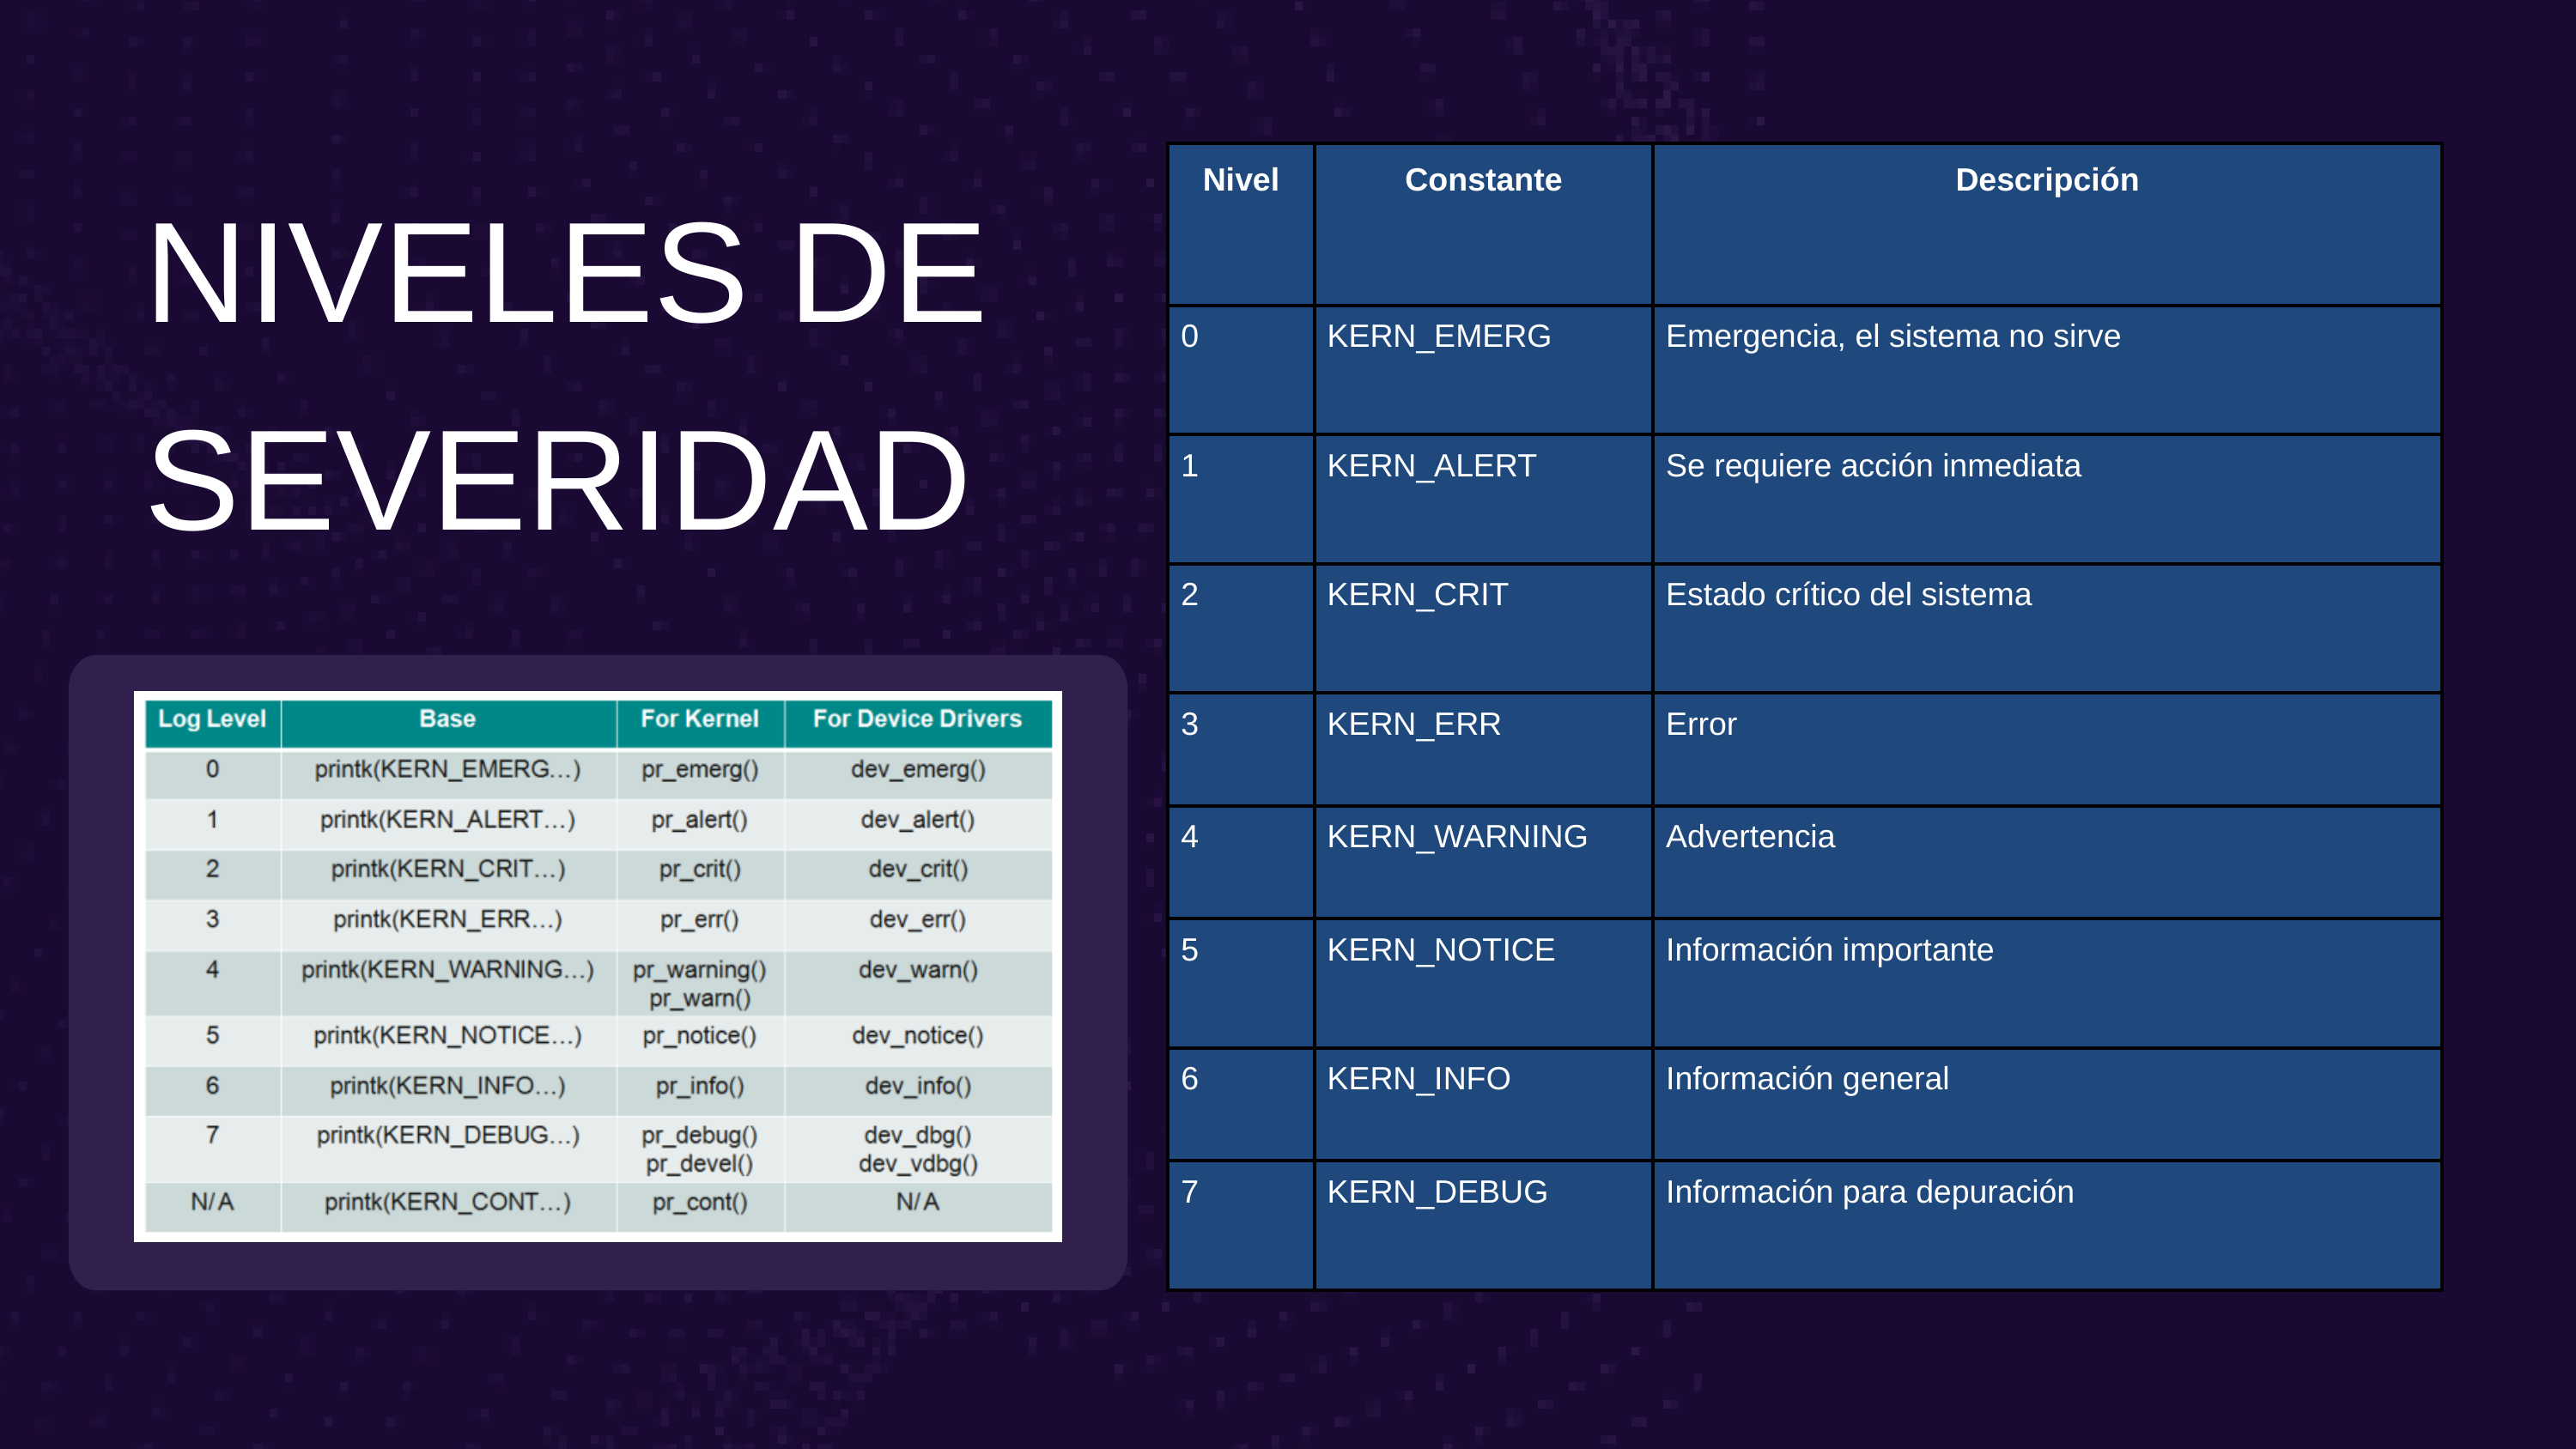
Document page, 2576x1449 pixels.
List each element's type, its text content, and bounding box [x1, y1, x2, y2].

table_cell KERN_CRIT [1316, 566, 1651, 691]
table_cell KERN_NOTICE [1316, 920, 1651, 1046]
table_cell KERN_EMERG [1316, 307, 1651, 433]
table_header Constante [1316, 145, 1651, 304]
table_cell 3 [1170, 694, 1313, 804]
text_box [0, 0, 1962, 1449]
table_cell KERN_ALERT [1316, 436, 1651, 562]
picture [134, 691, 1062, 1243]
table_header Nivel [1170, 145, 1313, 304]
table_cell KERN_WARNING [1316, 808, 1651, 917]
text_box NIVELES DE SEVERIDAD [144, 143, 1018, 559]
table_cell 2 [1170, 566, 1313, 691]
table_cell Información importante [1655, 920, 2440, 1046]
table_cell Estado crítico del sistema [1655, 566, 2440, 691]
table_cell Error [1655, 694, 2440, 804]
table_cell KERN_DEBUG [1316, 1162, 1651, 1288]
table_cell Información para depuración [1655, 1162, 2440, 1288]
table_cell 4 [1170, 808, 1313, 917]
table_cell 6 [1170, 1050, 1313, 1159]
table_cell 7 [1170, 1162, 1313, 1288]
table_cell Se requiere acción inmediata [1655, 436, 2440, 562]
table_header Descripción [1655, 145, 2440, 304]
table_cell Información general [1655, 1050, 2440, 1159]
table_cell 1 [1170, 436, 1313, 562]
table_cell Emergencia, el sistema no sirve [1655, 307, 2440, 433]
table_cell 5 [1170, 920, 1313, 1046]
table_cell KERN_ERR [1316, 694, 1651, 804]
table_cell Advertencia [1655, 808, 2440, 917]
table_cell KERN_INFO [1316, 1050, 1651, 1159]
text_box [68, 643, 1128, 1291]
table_cell 0 [1170, 307, 1313, 433]
